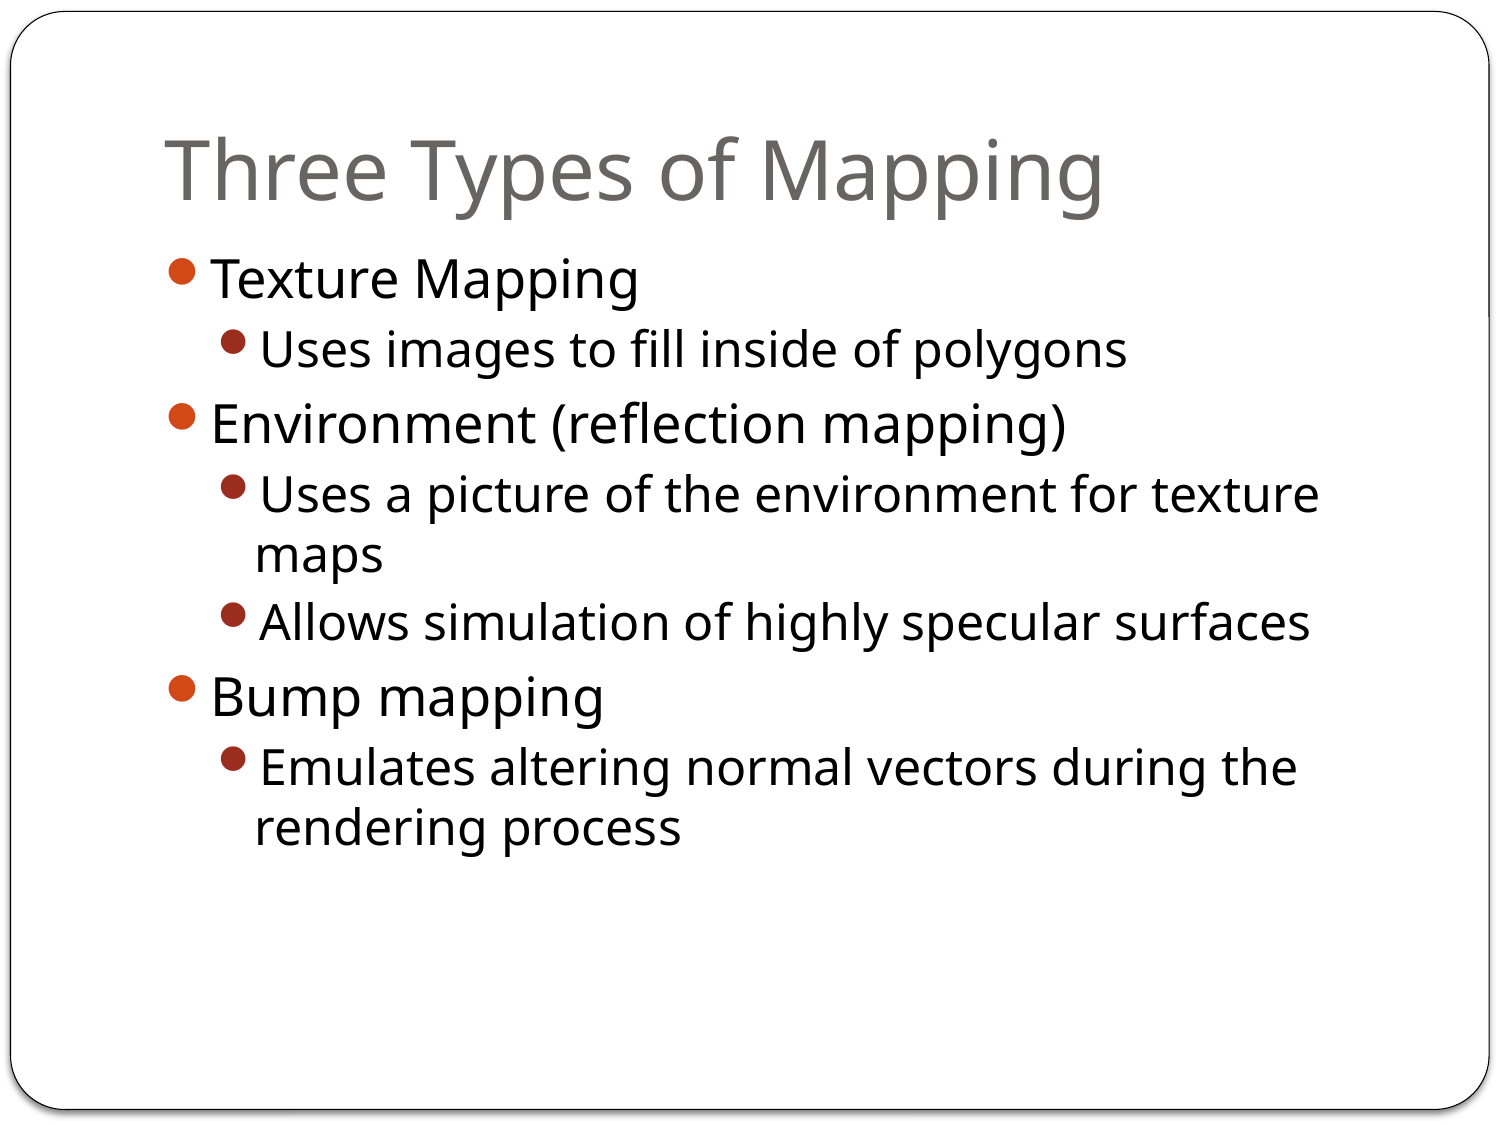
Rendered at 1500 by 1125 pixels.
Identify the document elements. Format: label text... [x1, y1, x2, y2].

title Three Types of Mapping [150, 45, 1425, 233]
list Texture Mapping Uses images to fill inside of polygons Environment (reflection mapping) Uses a picture of the environment for texture maps Allows simulation of highly specular surfaces Bump mapping Emulates altering normal vectors during the rendering process [150, 237, 1425, 988]
